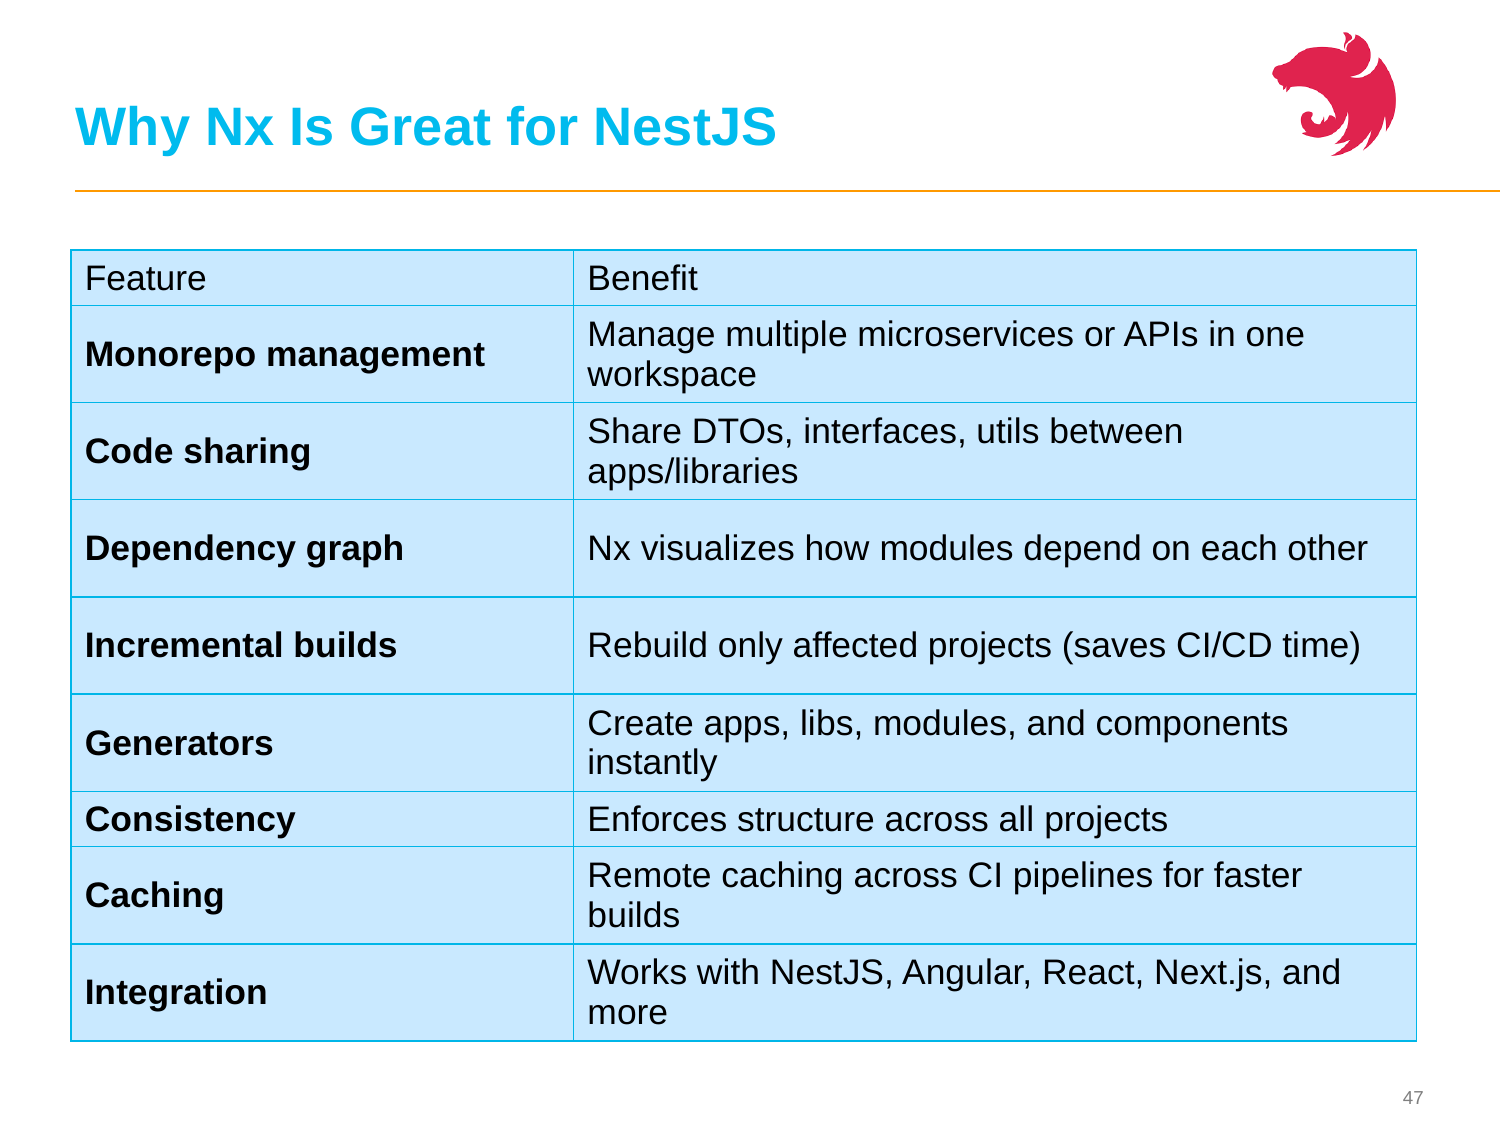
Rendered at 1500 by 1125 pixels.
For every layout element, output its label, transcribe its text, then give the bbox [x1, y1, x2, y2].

table_header Feature [72, 251, 573, 305]
table_cell Share DTOs, interfaces, utils between apps/libraries [574, 403, 1416, 499]
table_cell Integration [72, 945, 573, 1040]
table_cell Incremental builds [72, 598, 573, 693]
table_cell Nx visualizes how modules depend on each other [574, 500, 1416, 596]
table_cell Generators [72, 695, 573, 791]
table_cell Consistency [72, 792, 573, 846]
table_cell Monorepo management [72, 306, 573, 402]
table_cell Enforces structure across all projects [574, 792, 1416, 846]
table_cell Create apps, libs, modules, and components instantly [574, 695, 1416, 791]
table_cell Manage multiple microservices or APIs in one workspace [574, 306, 1416, 402]
table_cell Remote caching across CI pipelines for faster builds [574, 847, 1416, 943]
table_cell Dependency graph [72, 500, 573, 596]
title Why Nx Is Great for NestJS [75, 27, 1422, 157]
table_cell Works with NestJS, Angular, React, Next.js, and more [574, 945, 1416, 1040]
table_header Benefit [574, 251, 1416, 305]
table_cell Code sharing [72, 403, 573, 499]
table_cell Caching [72, 847, 573, 943]
table_cell Rebuild only affected projects (saves CI/CD time) [574, 598, 1416, 693]
